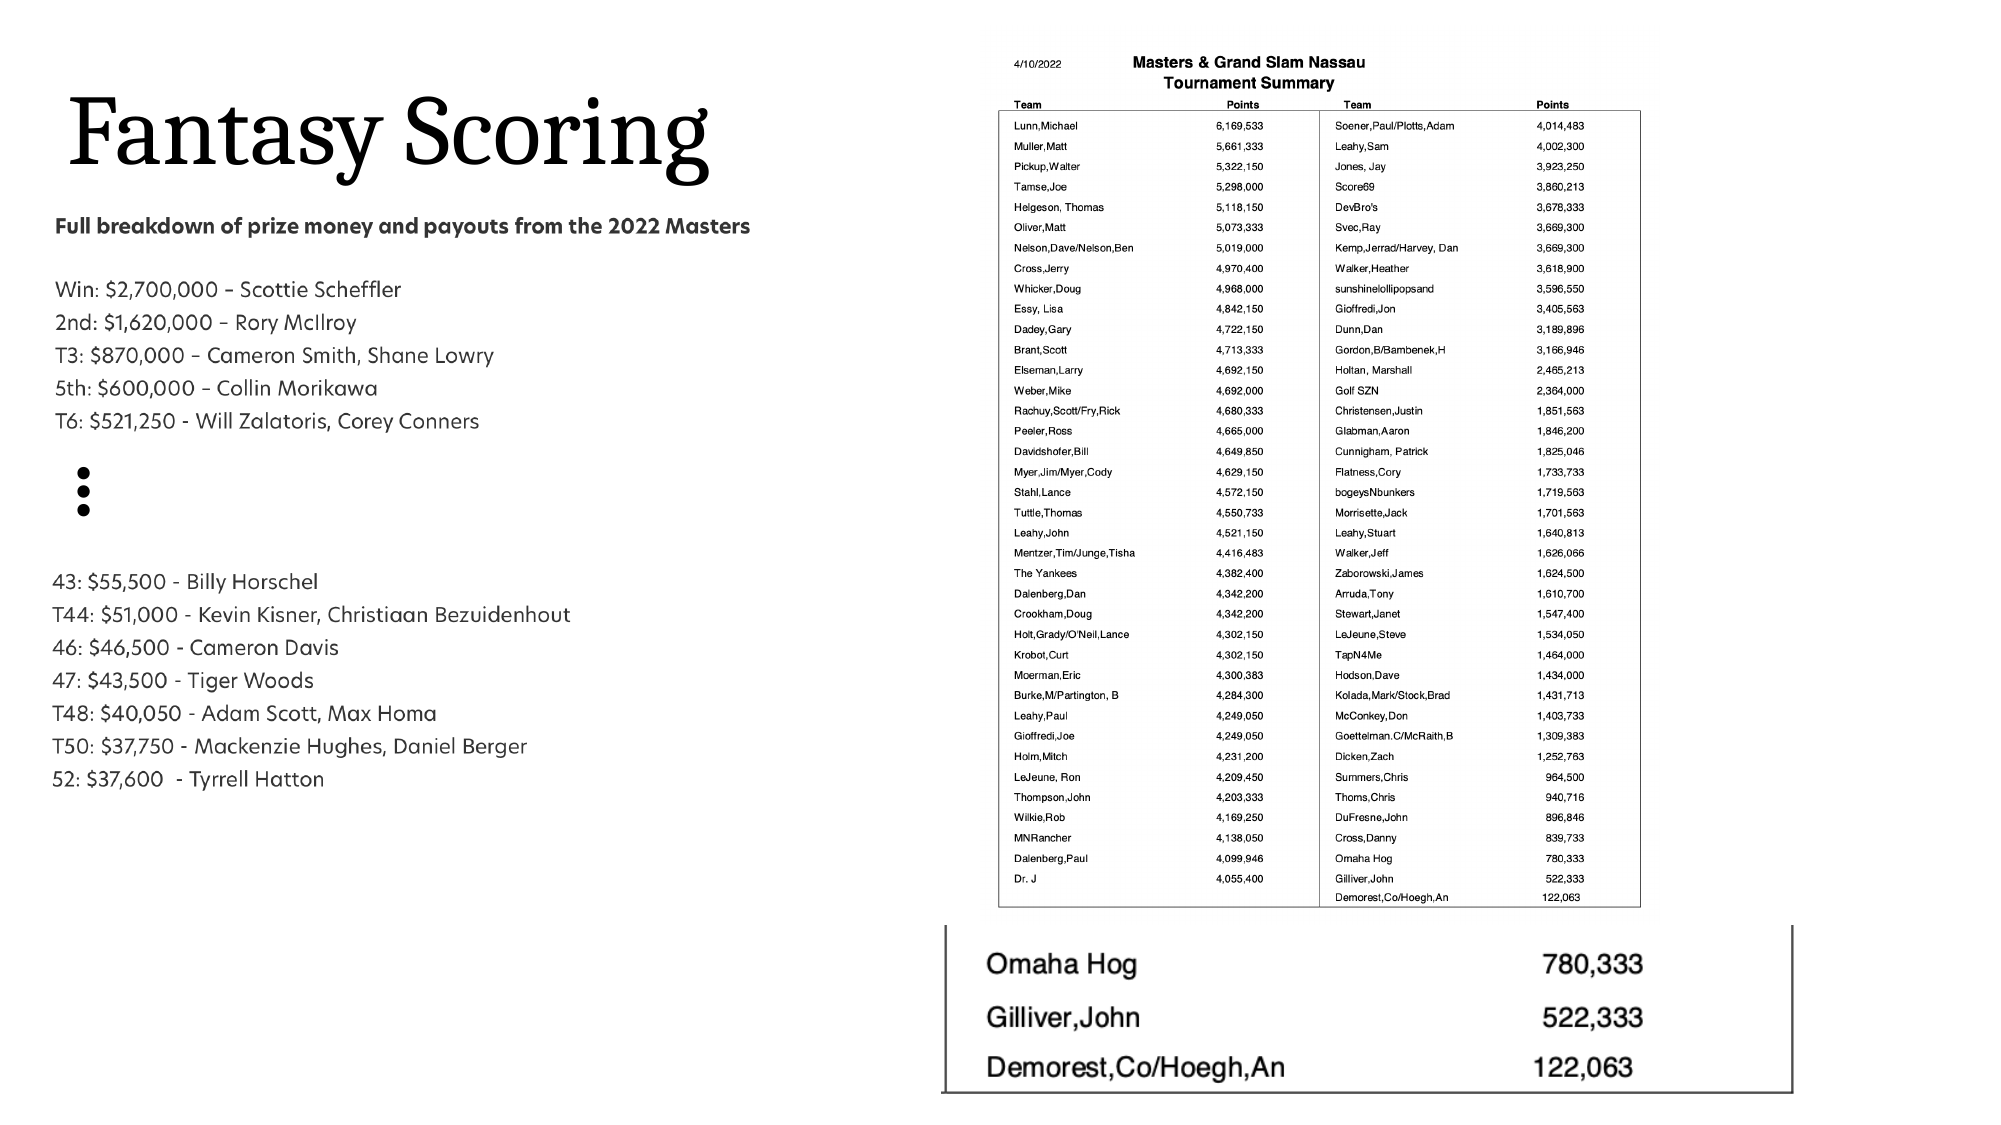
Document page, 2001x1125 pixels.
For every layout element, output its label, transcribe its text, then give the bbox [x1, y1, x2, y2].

picture [41, 562, 852, 809]
picture [41, 206, 852, 439]
text_box Fantasy Scoring [52, 15, 863, 233]
text_box … [54, 447, 170, 522]
picture [941, 25, 1801, 1100]
